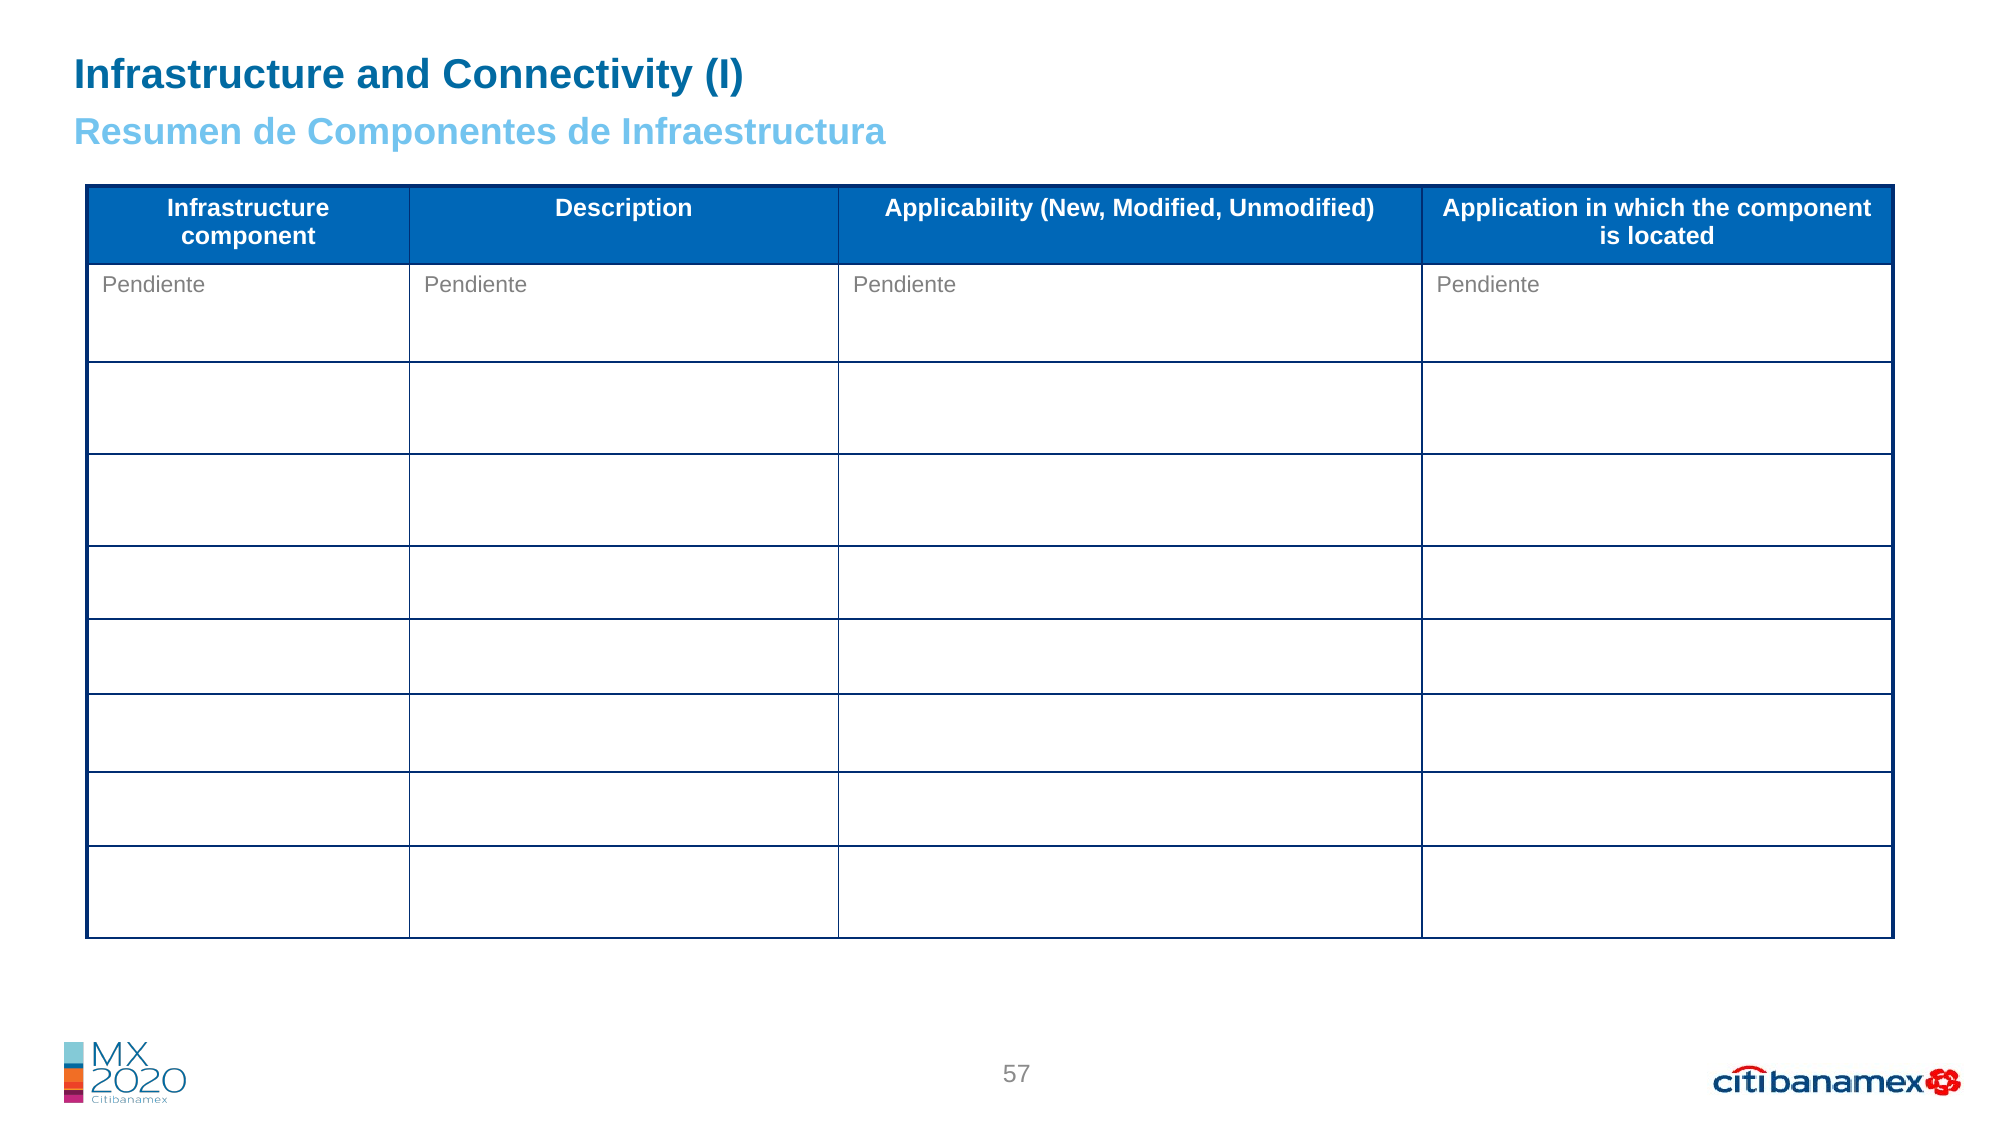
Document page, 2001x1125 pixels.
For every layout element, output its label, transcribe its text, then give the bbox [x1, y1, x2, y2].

text_box Infrastructure and Connectivity (I) [66, 38, 1311, 104]
table_cell [1423, 847, 1891, 937]
table_cell [410, 455, 838, 545]
table_cell Pendiente [89, 265, 409, 361]
table_cell [89, 695, 409, 771]
table_cell [1423, 773, 1891, 845]
table_cell [839, 847, 1421, 937]
table_cell [89, 363, 409, 453]
table_header Infrastructure component [89, 188, 409, 263]
table_cell [410, 695, 838, 771]
table_cell [839, 363, 1421, 453]
table_cell [839, 620, 1421, 693]
picture [1707, 1063, 1964, 1097]
table_cell [839, 455, 1421, 545]
table_cell [1423, 620, 1891, 693]
table_cell [89, 620, 409, 693]
table_cell [410, 847, 838, 937]
table_cell Pendiente [410, 265, 838, 361]
table_cell Pendiente [1423, 265, 1891, 361]
table_cell [839, 547, 1421, 618]
table_cell [410, 773, 838, 845]
picture [97, 1042, 117, 1060]
table_header Applicability (New, Modified, Unmodified) [839, 188, 1421, 263]
picture [64, 1042, 186, 1103]
table_header Description [410, 188, 838, 263]
table_cell [89, 547, 409, 618]
table_cell Pendiente [839, 265, 1421, 361]
table_cell [410, 620, 838, 693]
table_cell [89, 773, 409, 845]
table_cell [89, 455, 409, 545]
table_cell [839, 695, 1421, 771]
picture [131, 1042, 144, 1050]
table_cell [410, 547, 838, 618]
table_cell [1423, 455, 1891, 545]
table_header Application in which the component is located [1423, 188, 1891, 263]
table_cell [410, 363, 838, 453]
table_cell [839, 773, 1421, 845]
table_cell [1423, 695, 1891, 771]
table_cell [1423, 363, 1891, 453]
text_box Resumen de Componentes de Infraestructura [66, 100, 942, 160]
table_cell [89, 847, 409, 937]
table_cell [1423, 547, 1891, 618]
